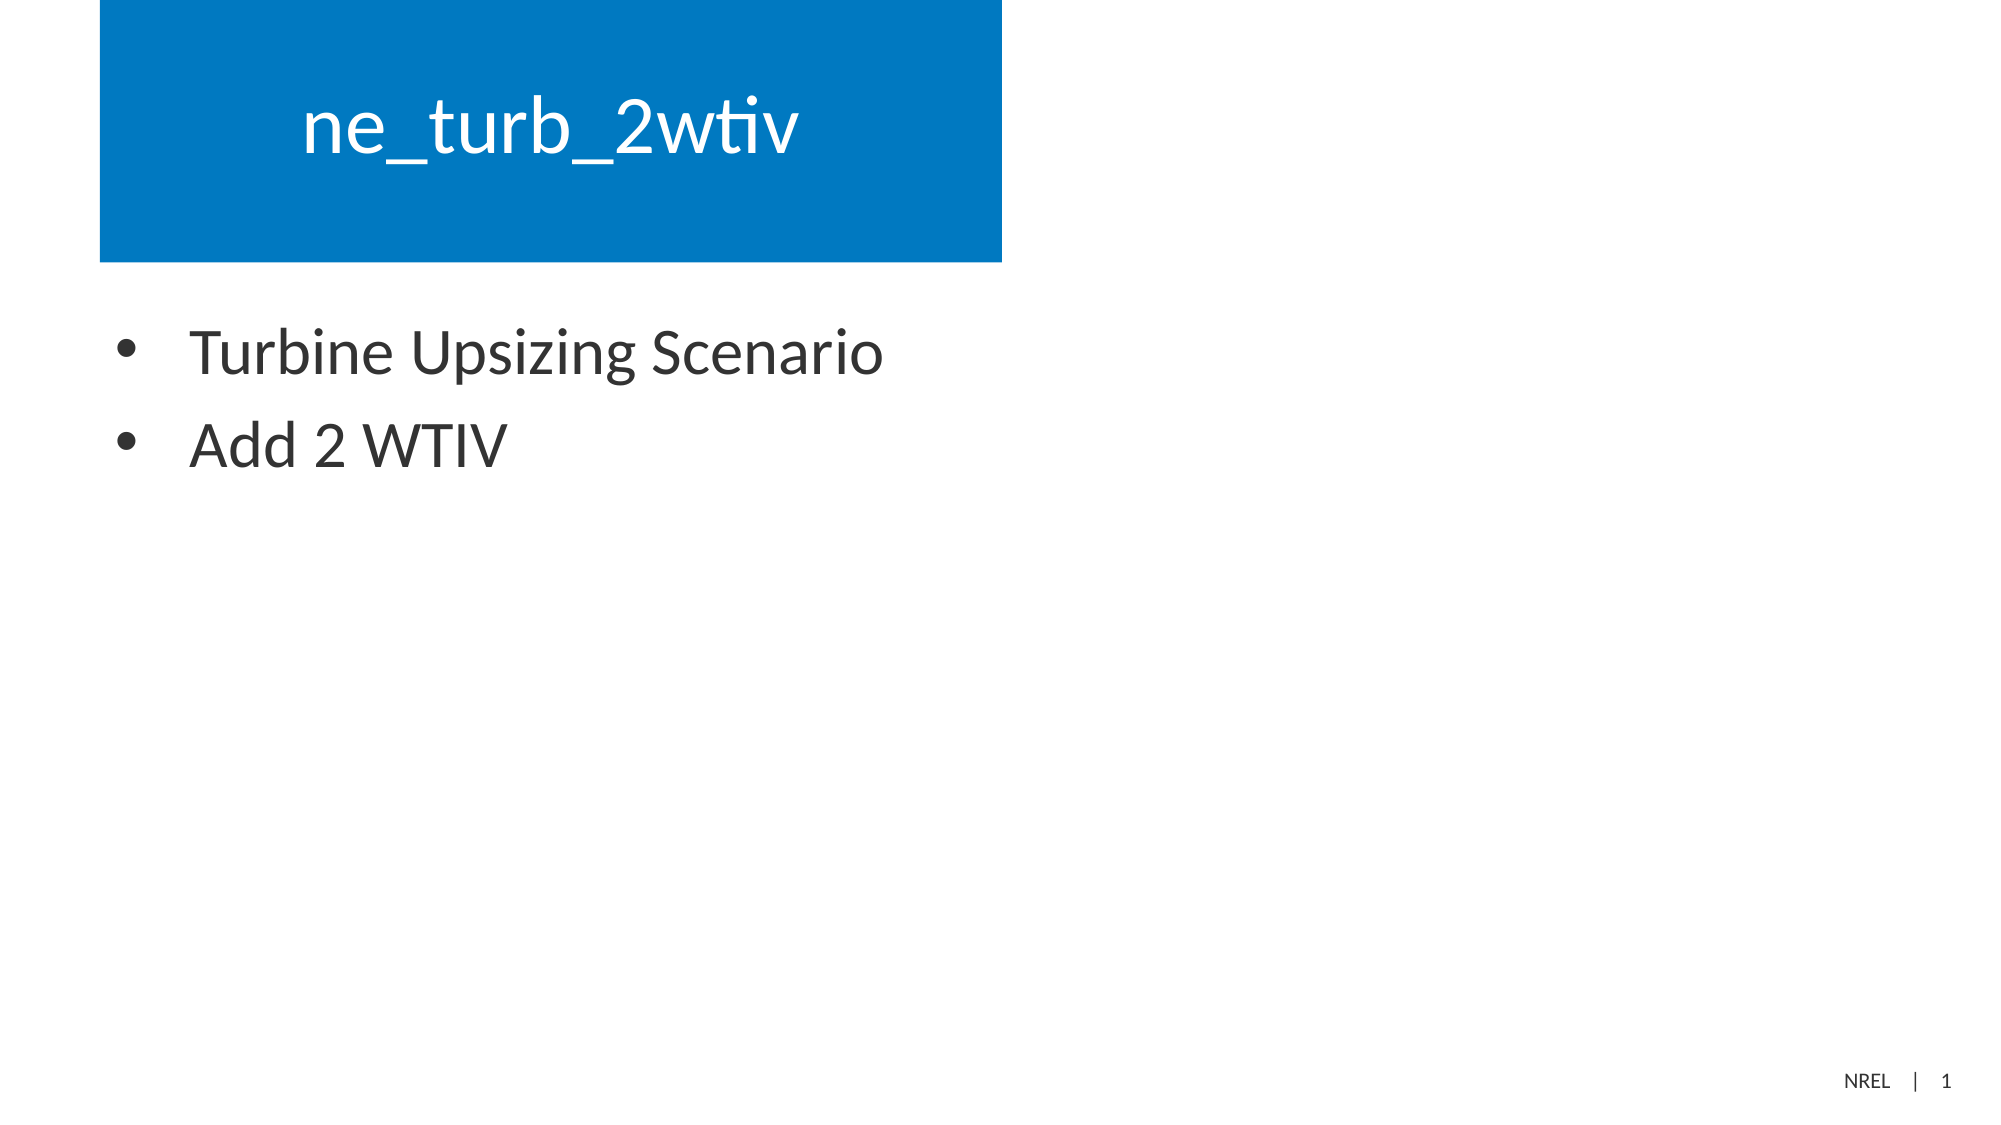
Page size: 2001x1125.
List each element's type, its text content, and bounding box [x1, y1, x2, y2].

list Turbine Upsizing Scenario Add 2 WTIV [99, 299, 1876, 1039]
title ne_turb_2wtiv [99, 0, 1002, 263]
